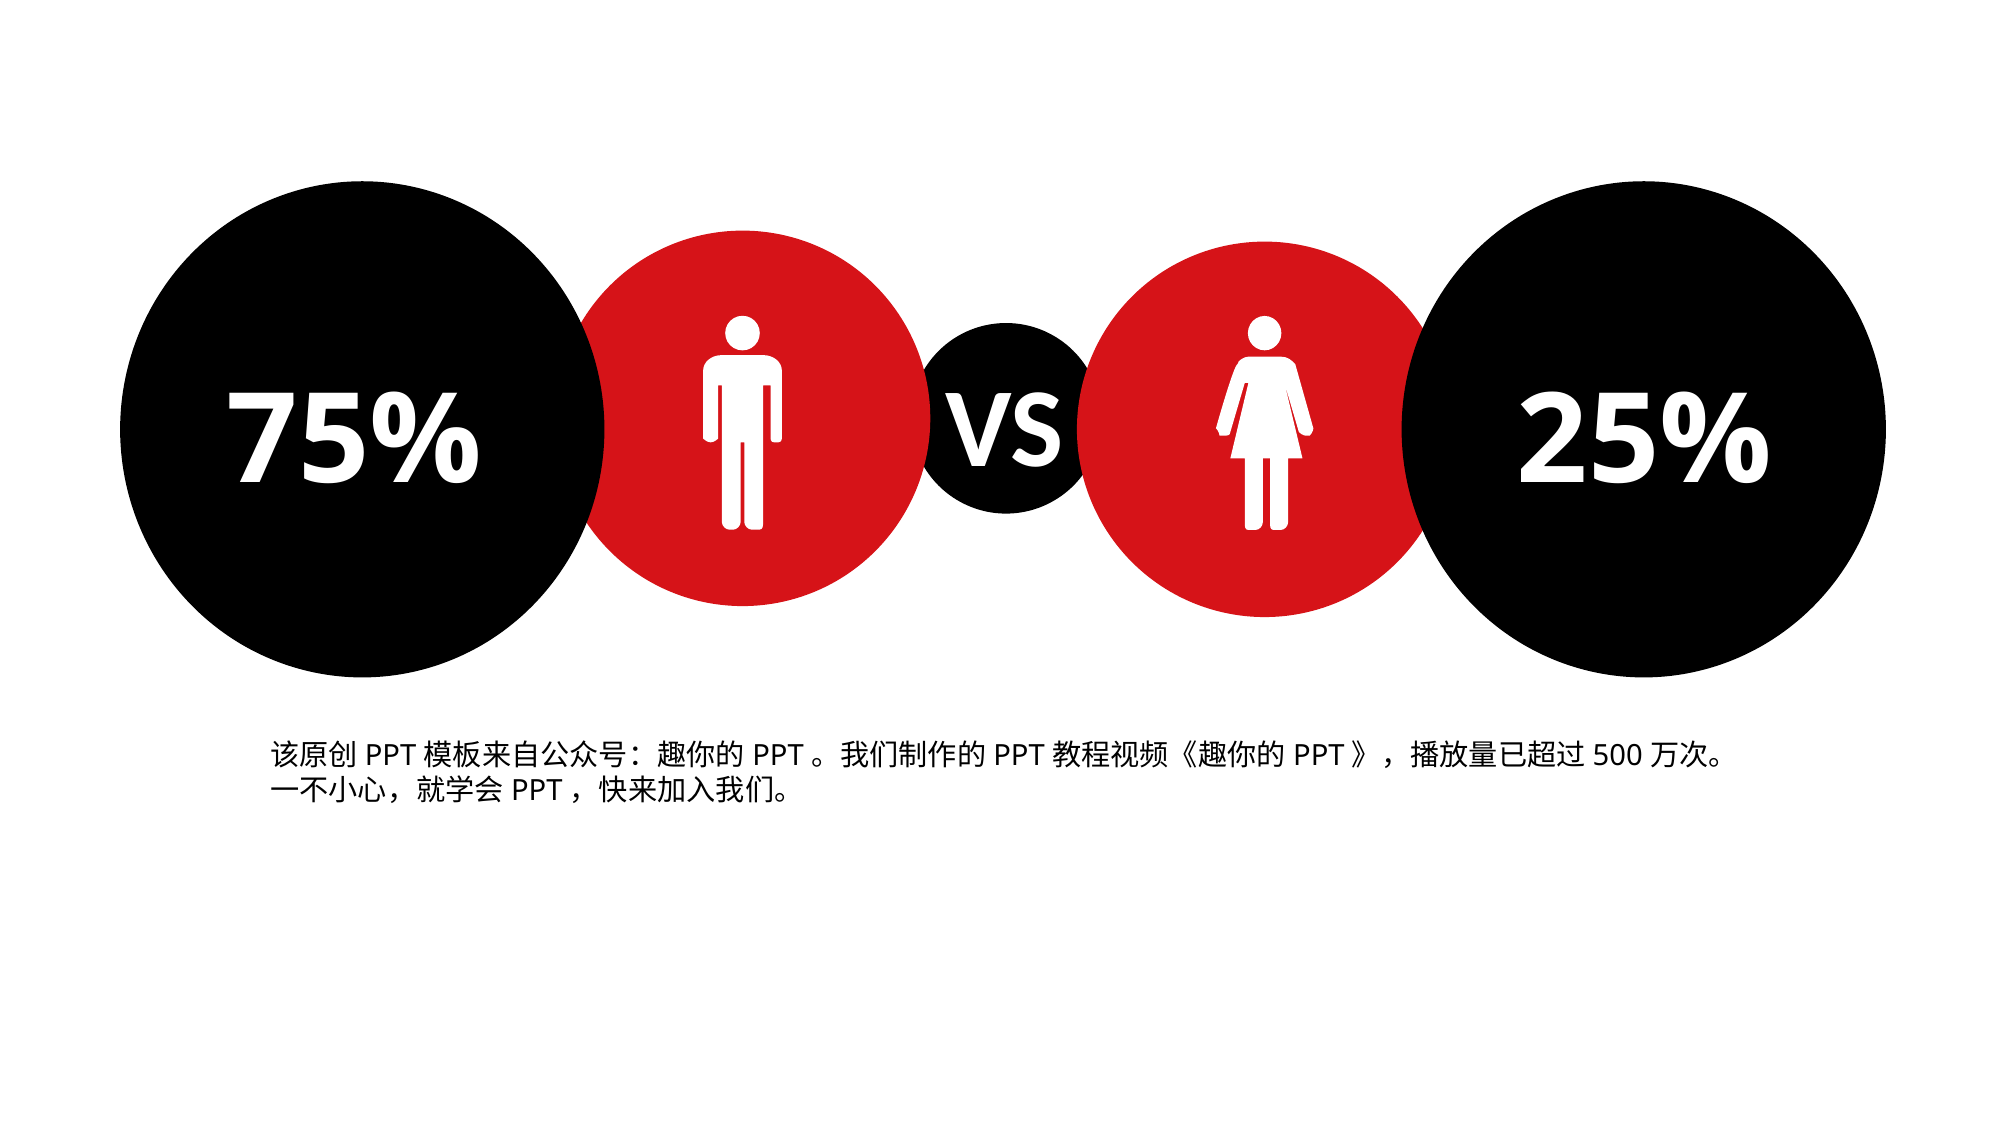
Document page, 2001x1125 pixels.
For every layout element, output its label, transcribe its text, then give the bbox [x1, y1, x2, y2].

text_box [1401, 181, 1886, 678]
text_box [120, 181, 605, 678]
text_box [1076, 241, 1401, 618]
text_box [931, 322, 1076, 514]
text_box 该原创PPT模板来自公众号：趣你的PPT。我们制作的PPT教程视频《趣你的PPT》，播放量已超过500万次。 一不小心，就学会PPT，快来加入我们。 [255, 728, 1733, 814]
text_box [605, 230, 931, 607]
